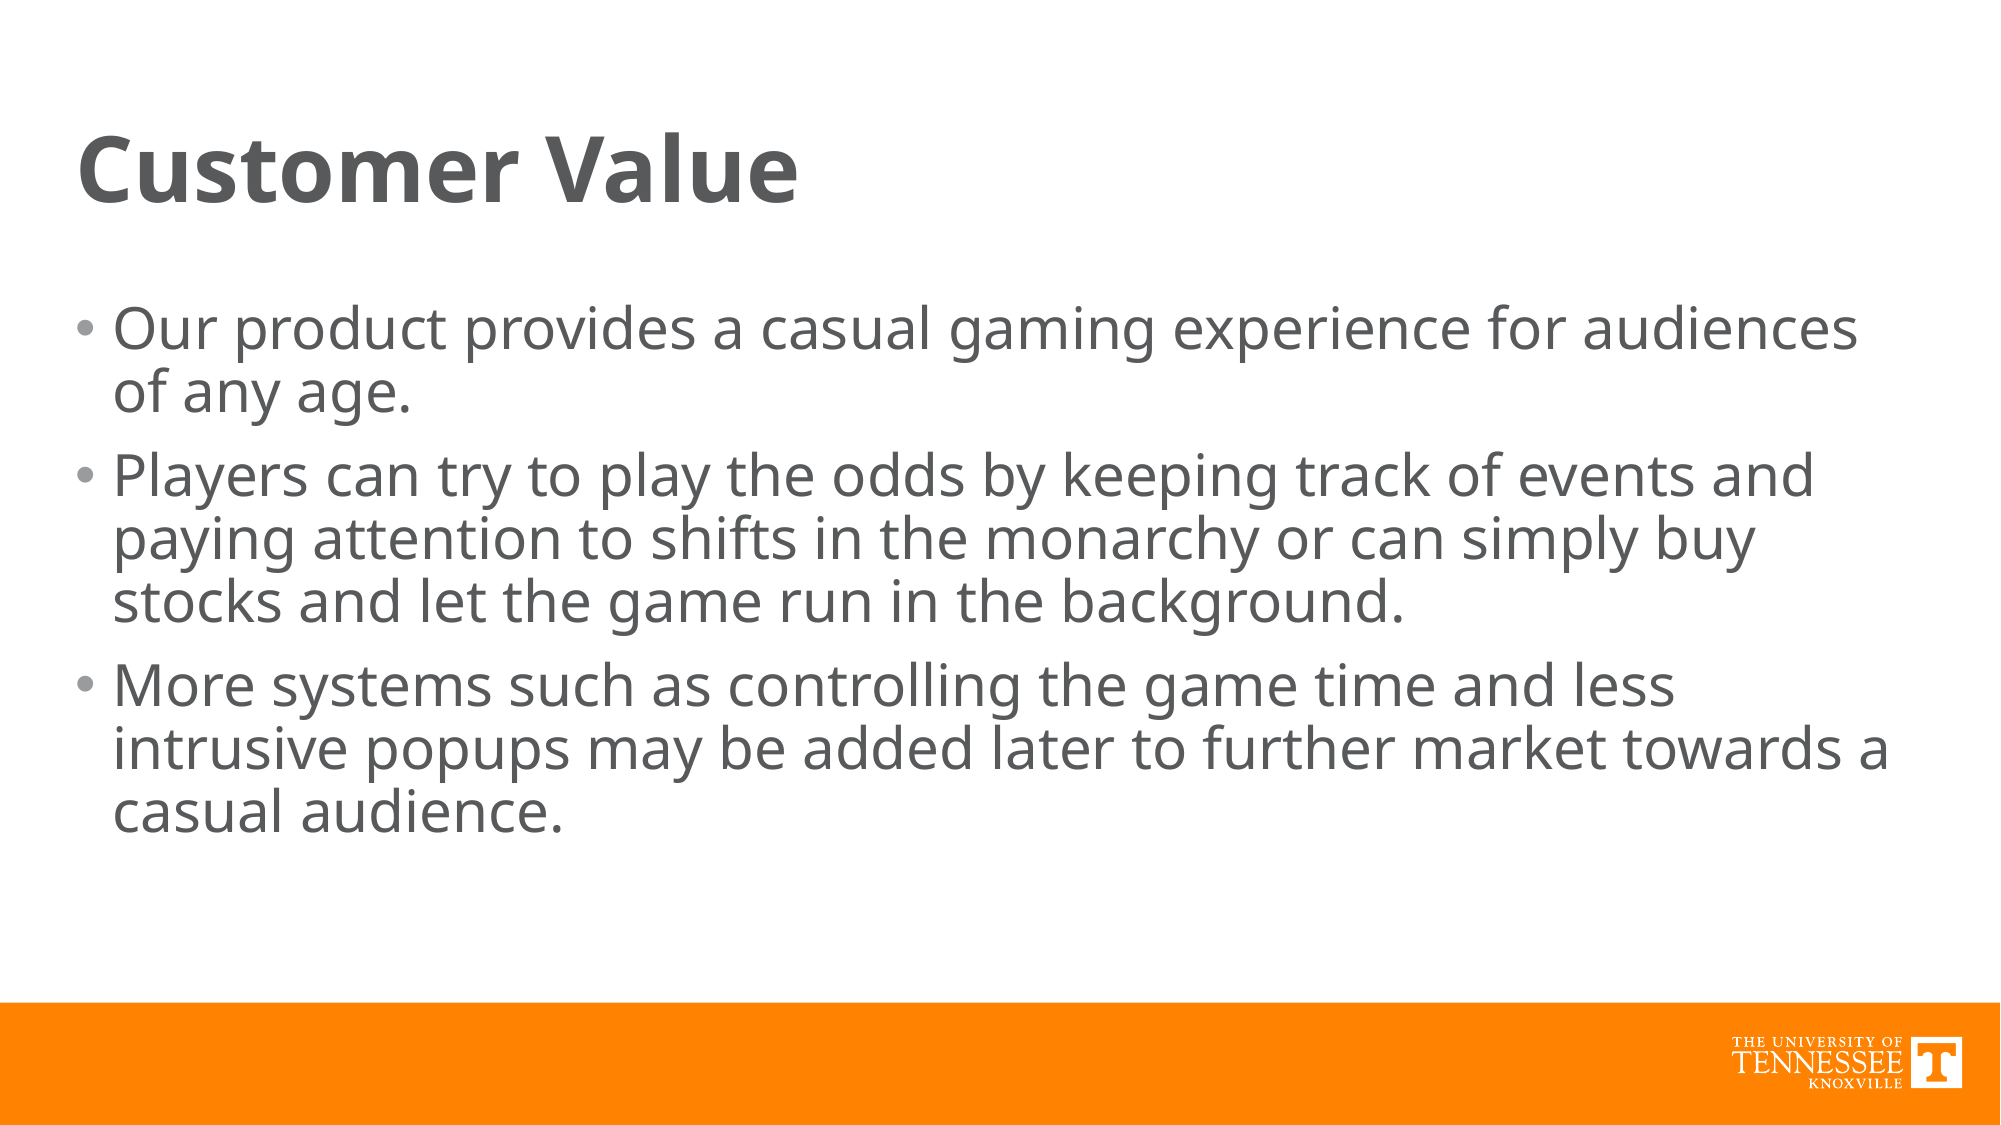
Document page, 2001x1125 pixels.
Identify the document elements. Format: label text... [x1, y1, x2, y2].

title Customer Value [75, 37, 1925, 222]
list Our product provides a casual gaming experience for audiences of any age. Players can try to play the odds by keeping track of events and paying attention to shifts in the monarchy or can simply buy stocks and let the game run in the background. More systems such as controlling the game time and less intrusive popups may be added later to further market towards a casual audience. [75, 299, 1925, 966]
